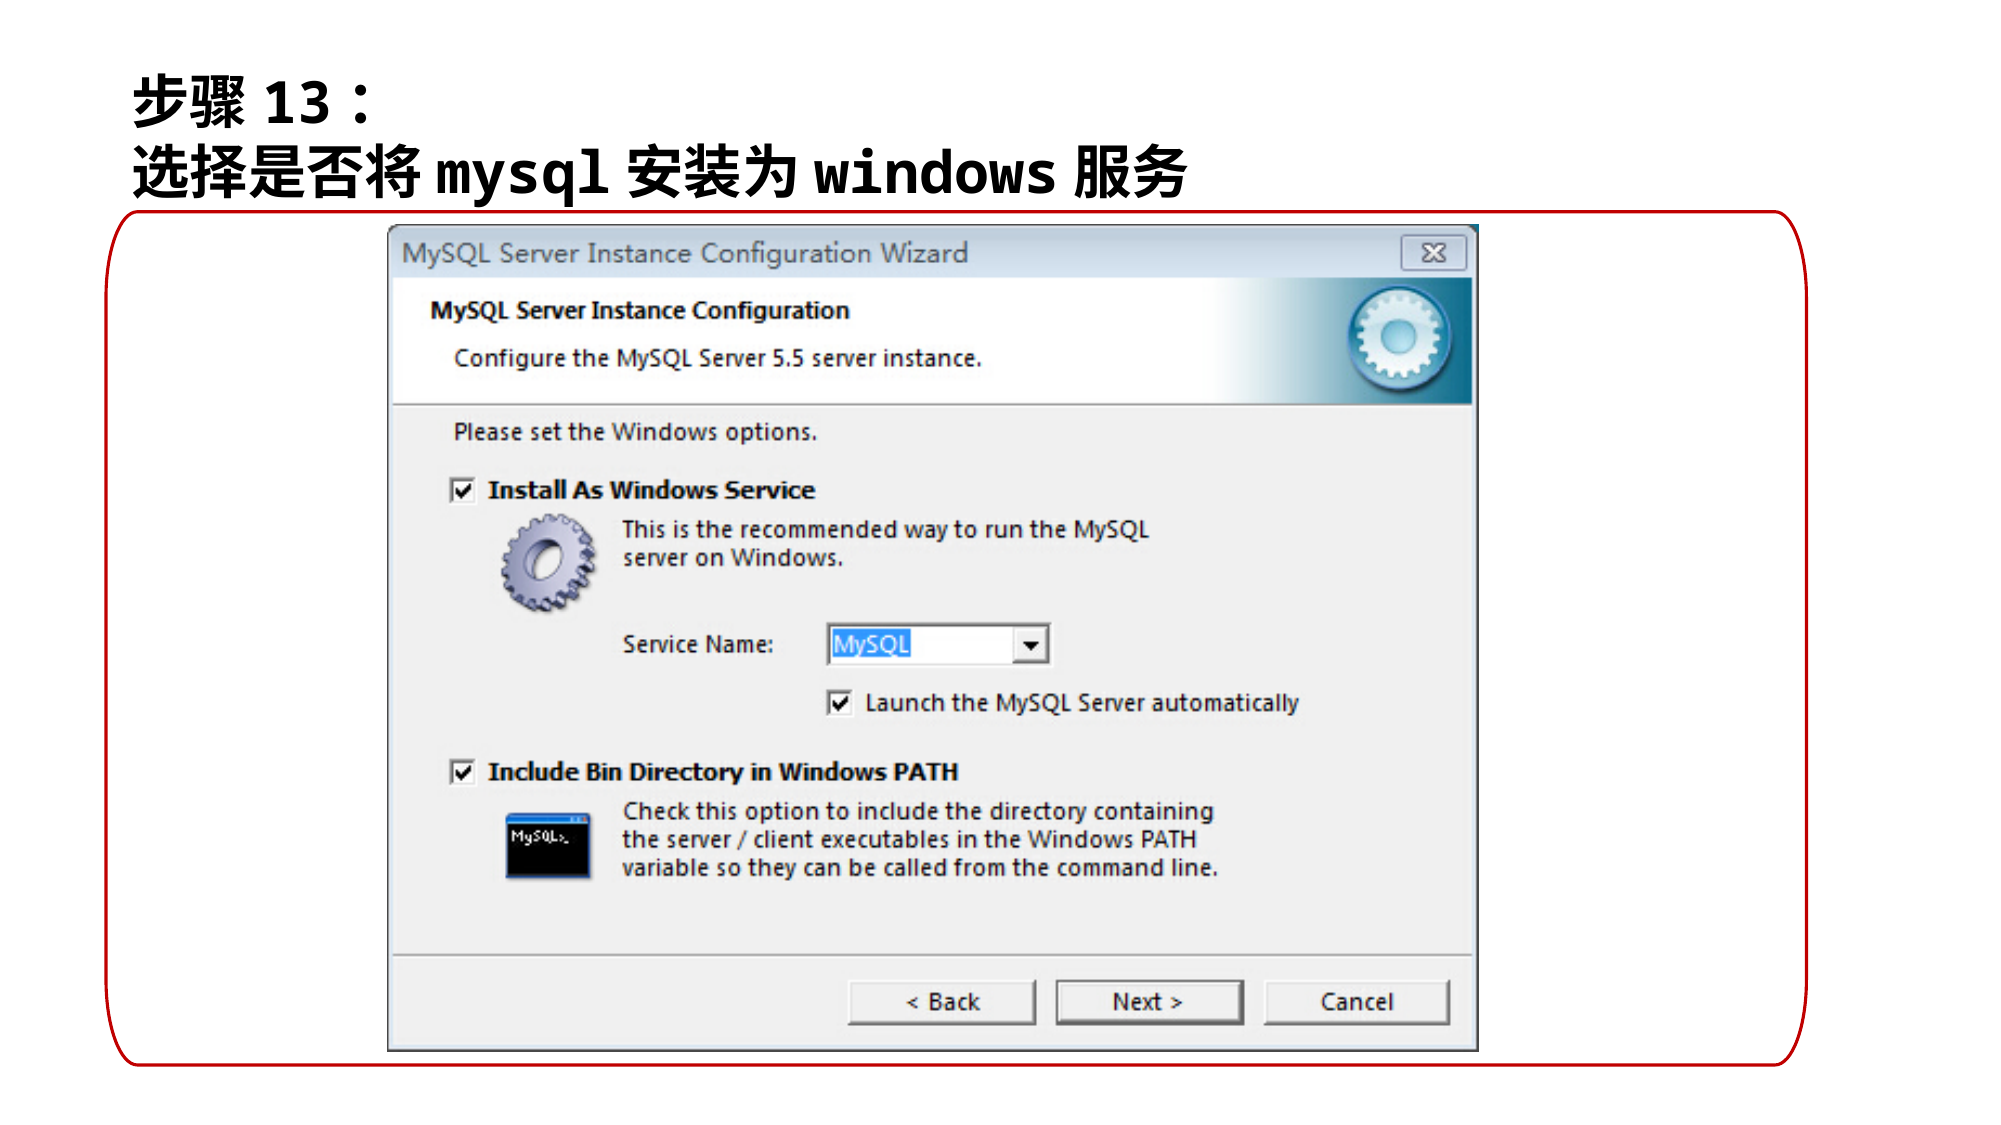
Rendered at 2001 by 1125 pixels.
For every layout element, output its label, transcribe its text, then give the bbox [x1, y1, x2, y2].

text_box 步骤13： 选择是否将mysql安装为windows服务 [109, 70, 1933, 200]
text_box [104, 210, 1808, 1067]
picture [387, 224, 1479, 1052]
